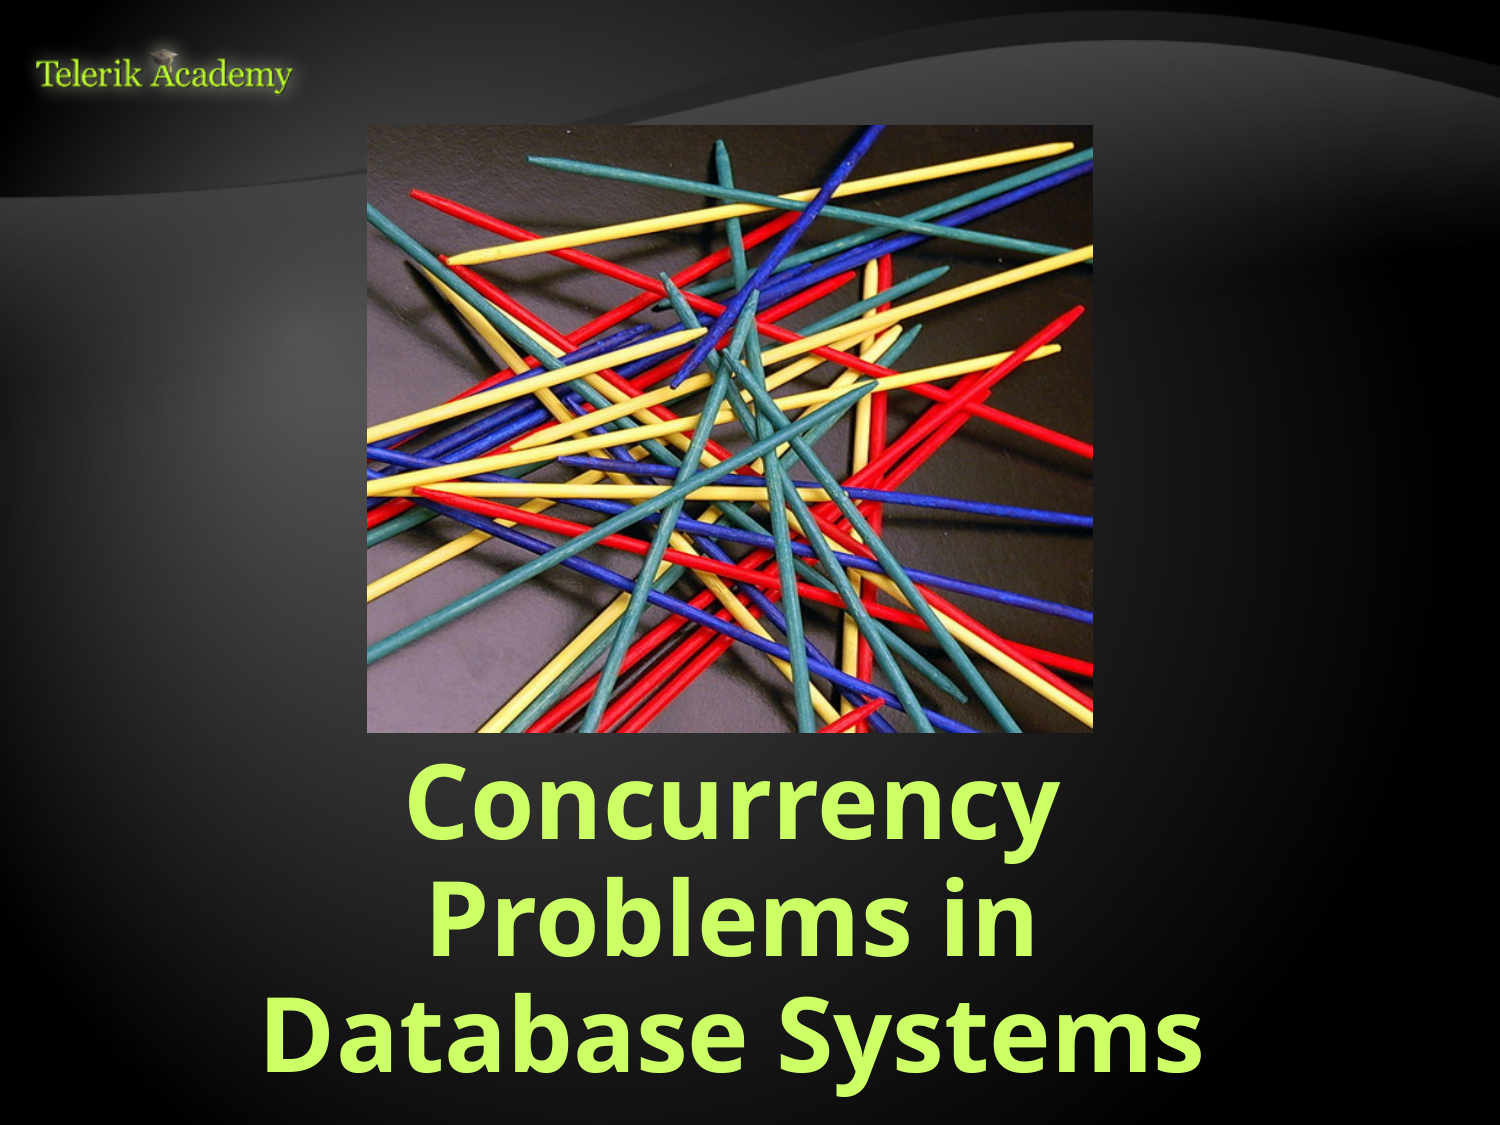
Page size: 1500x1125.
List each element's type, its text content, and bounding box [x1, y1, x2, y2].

title Concurrency Problems in Database Systems [183, 814, 1282, 1024]
picture [0, 0, 1500, 1125]
